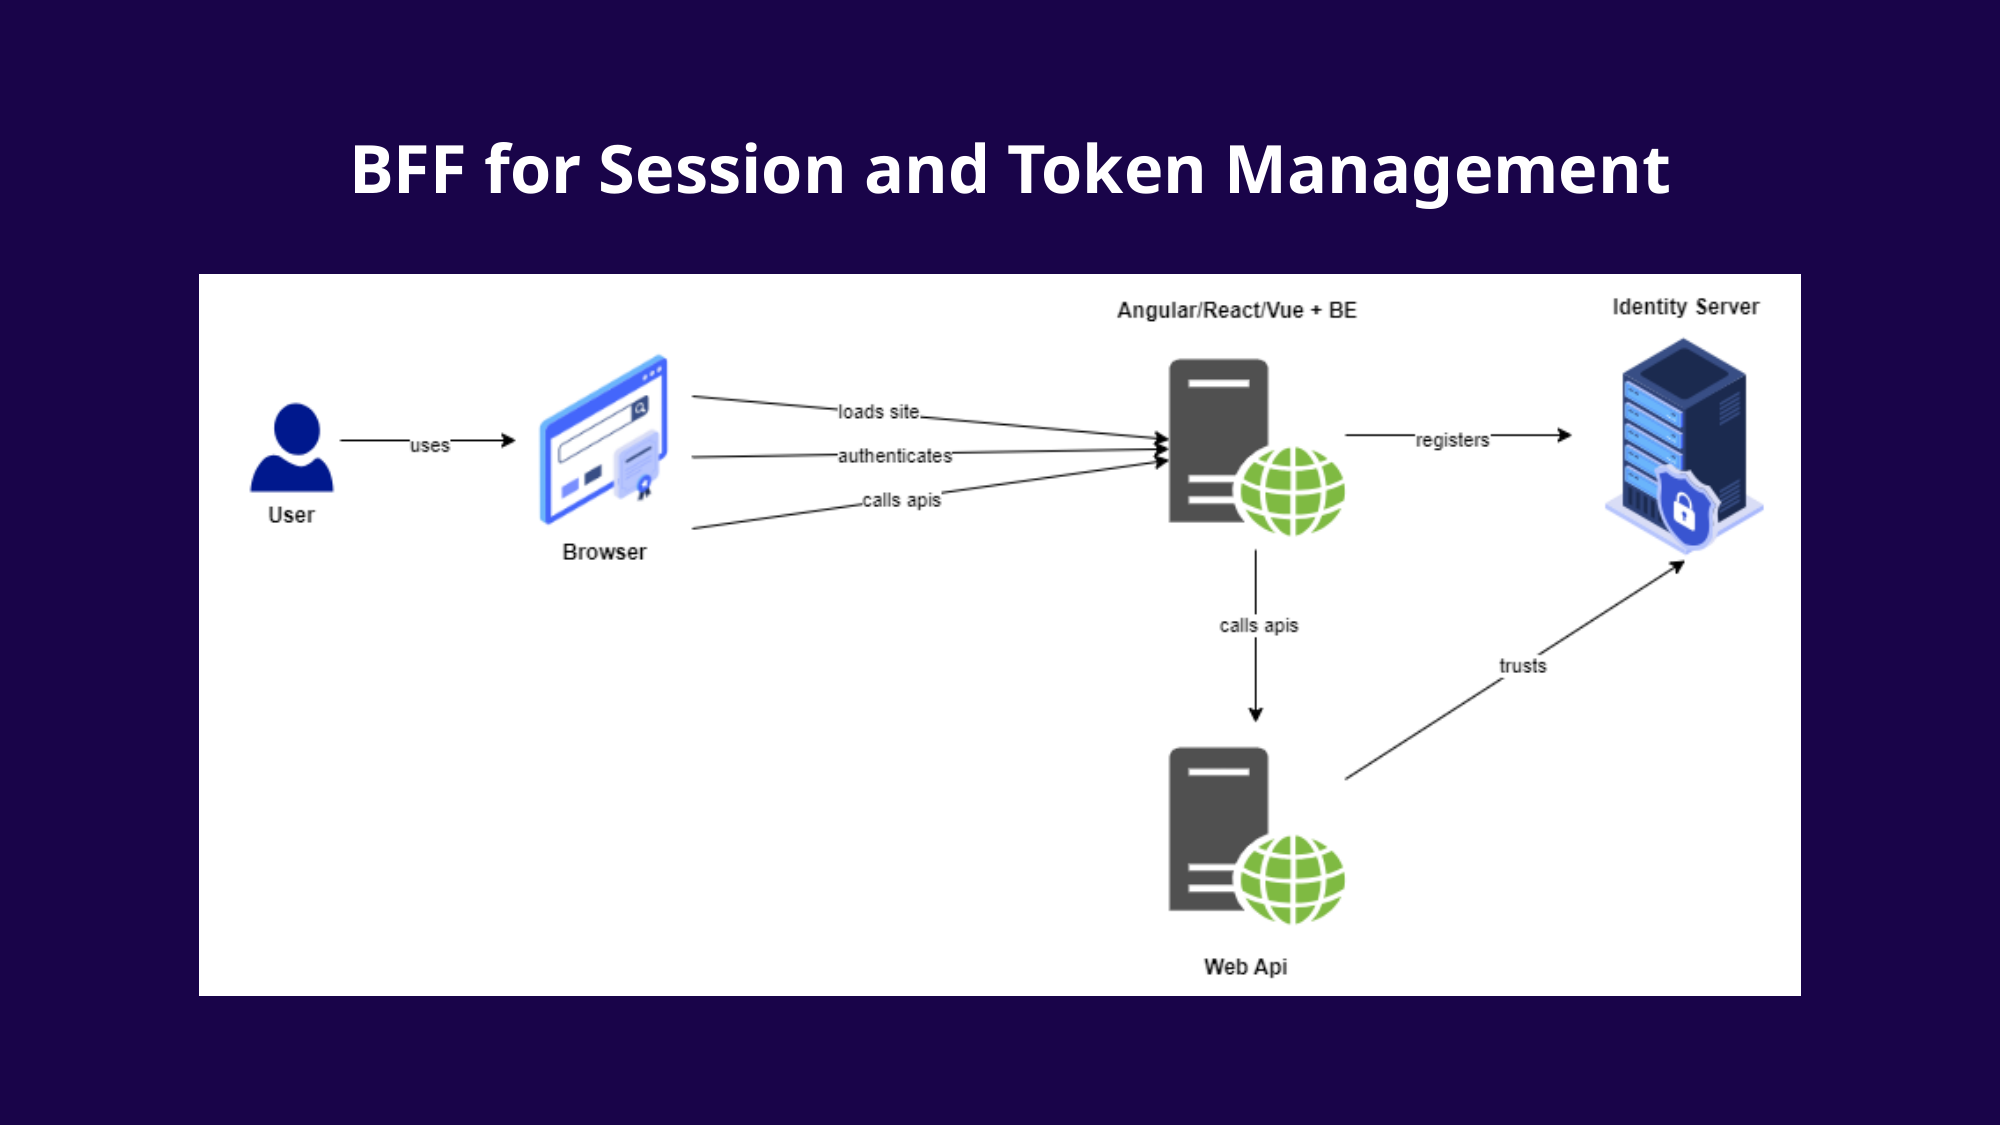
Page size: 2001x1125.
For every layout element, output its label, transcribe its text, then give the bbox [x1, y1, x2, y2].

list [198, 274, 1802, 996]
title BFF for Session and Token Management [91, 105, 1931, 228]
